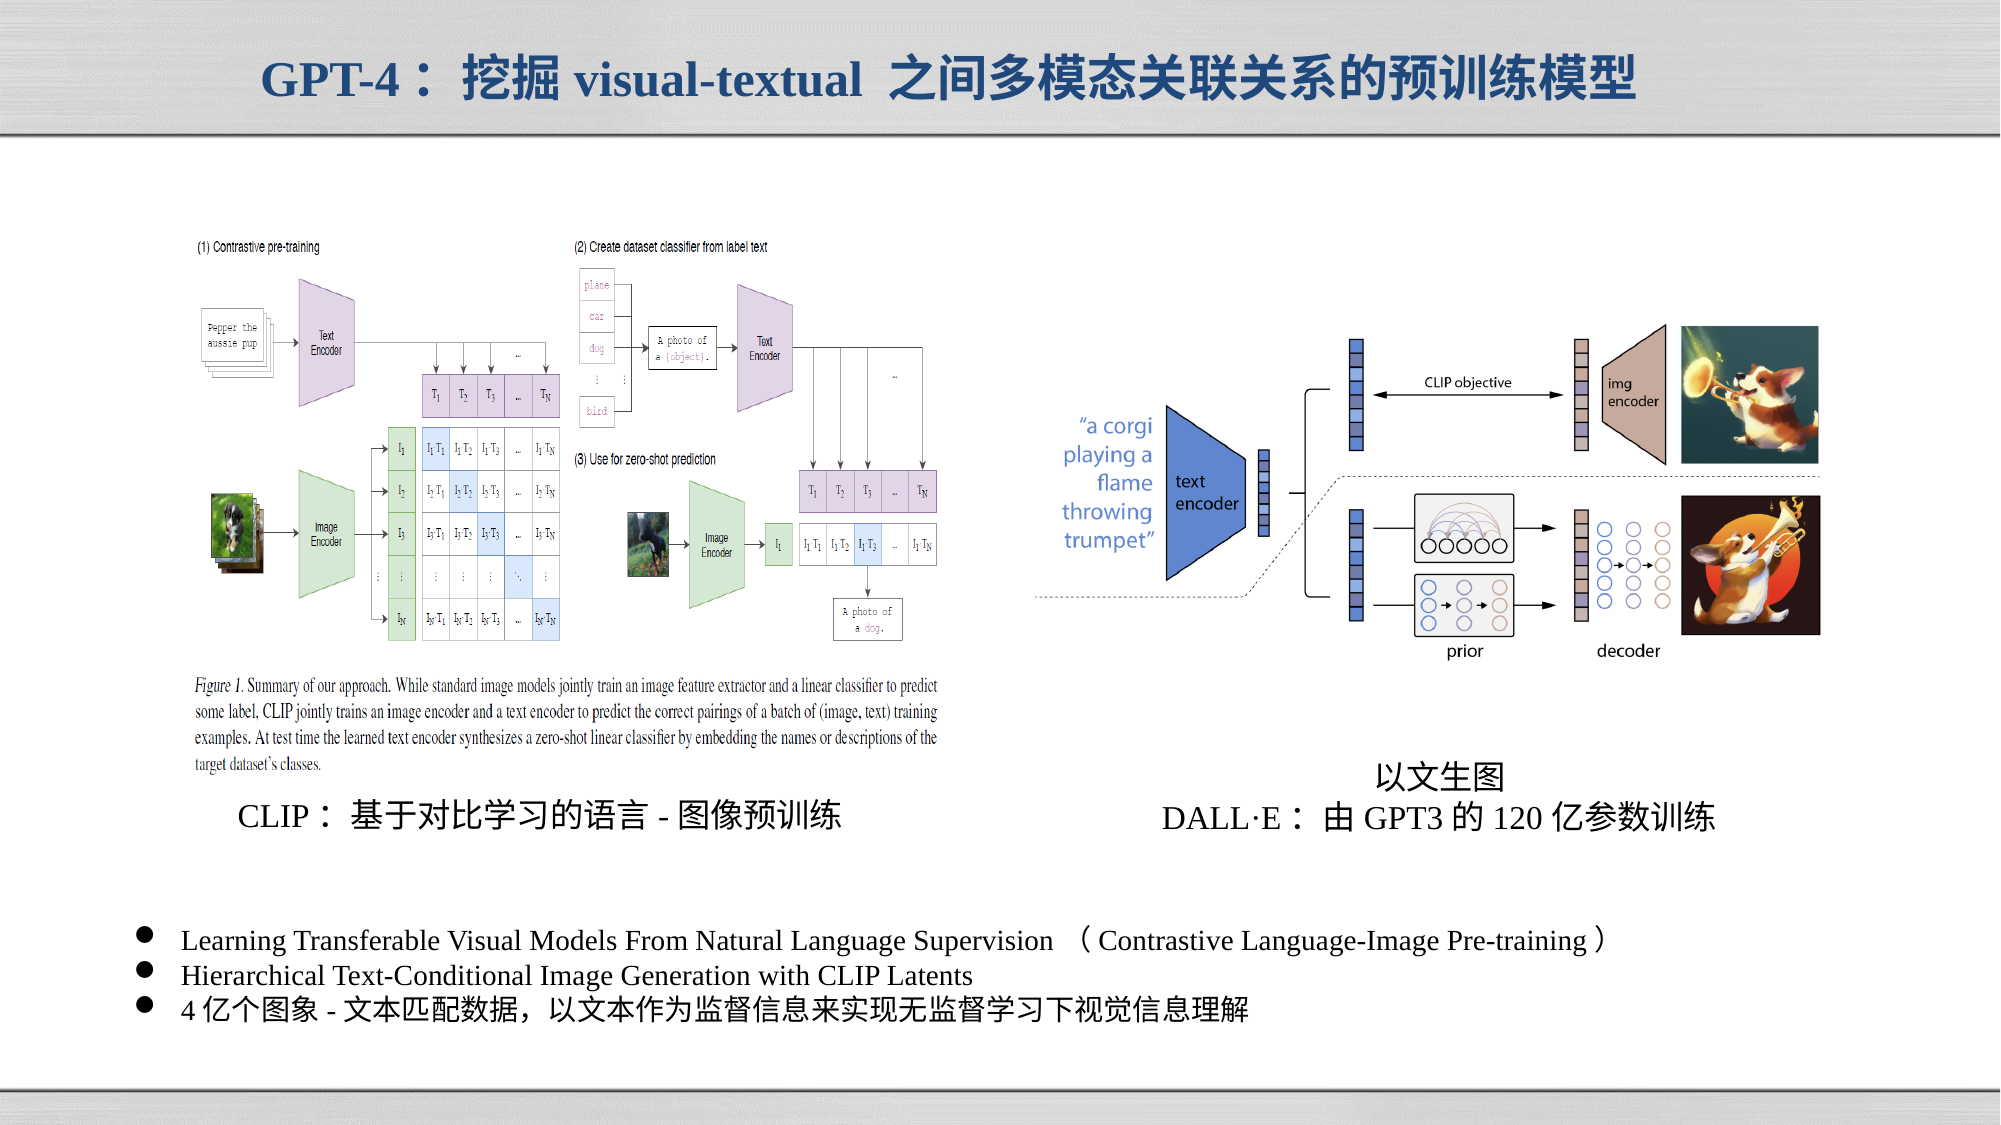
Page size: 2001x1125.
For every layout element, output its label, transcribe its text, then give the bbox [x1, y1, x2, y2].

picture [0, 0, 2001, 1125]
text_box GPT-4：挖掘visual-textual 之间多模态关联关系的预训练模型 [198, 20, 1699, 133]
text_box 以文生图 DALL·E：由GPT3的120亿参数训练 [999, 748, 1880, 844]
text_box CLIP：基于对比学习的语言-图像预训练 [222, 804, 859, 842]
text_box Learning Transferable Visual Models From Natural Language Supervision（Contrastive Language-Image Pre-training） Hierarchical Text-Conditional Image Generation with CLIP Latents 4亿个图象-文本匹配数据，以文本作为监督信息来实现无监督学习下视觉信息理解 [119, 914, 1974, 1034]
